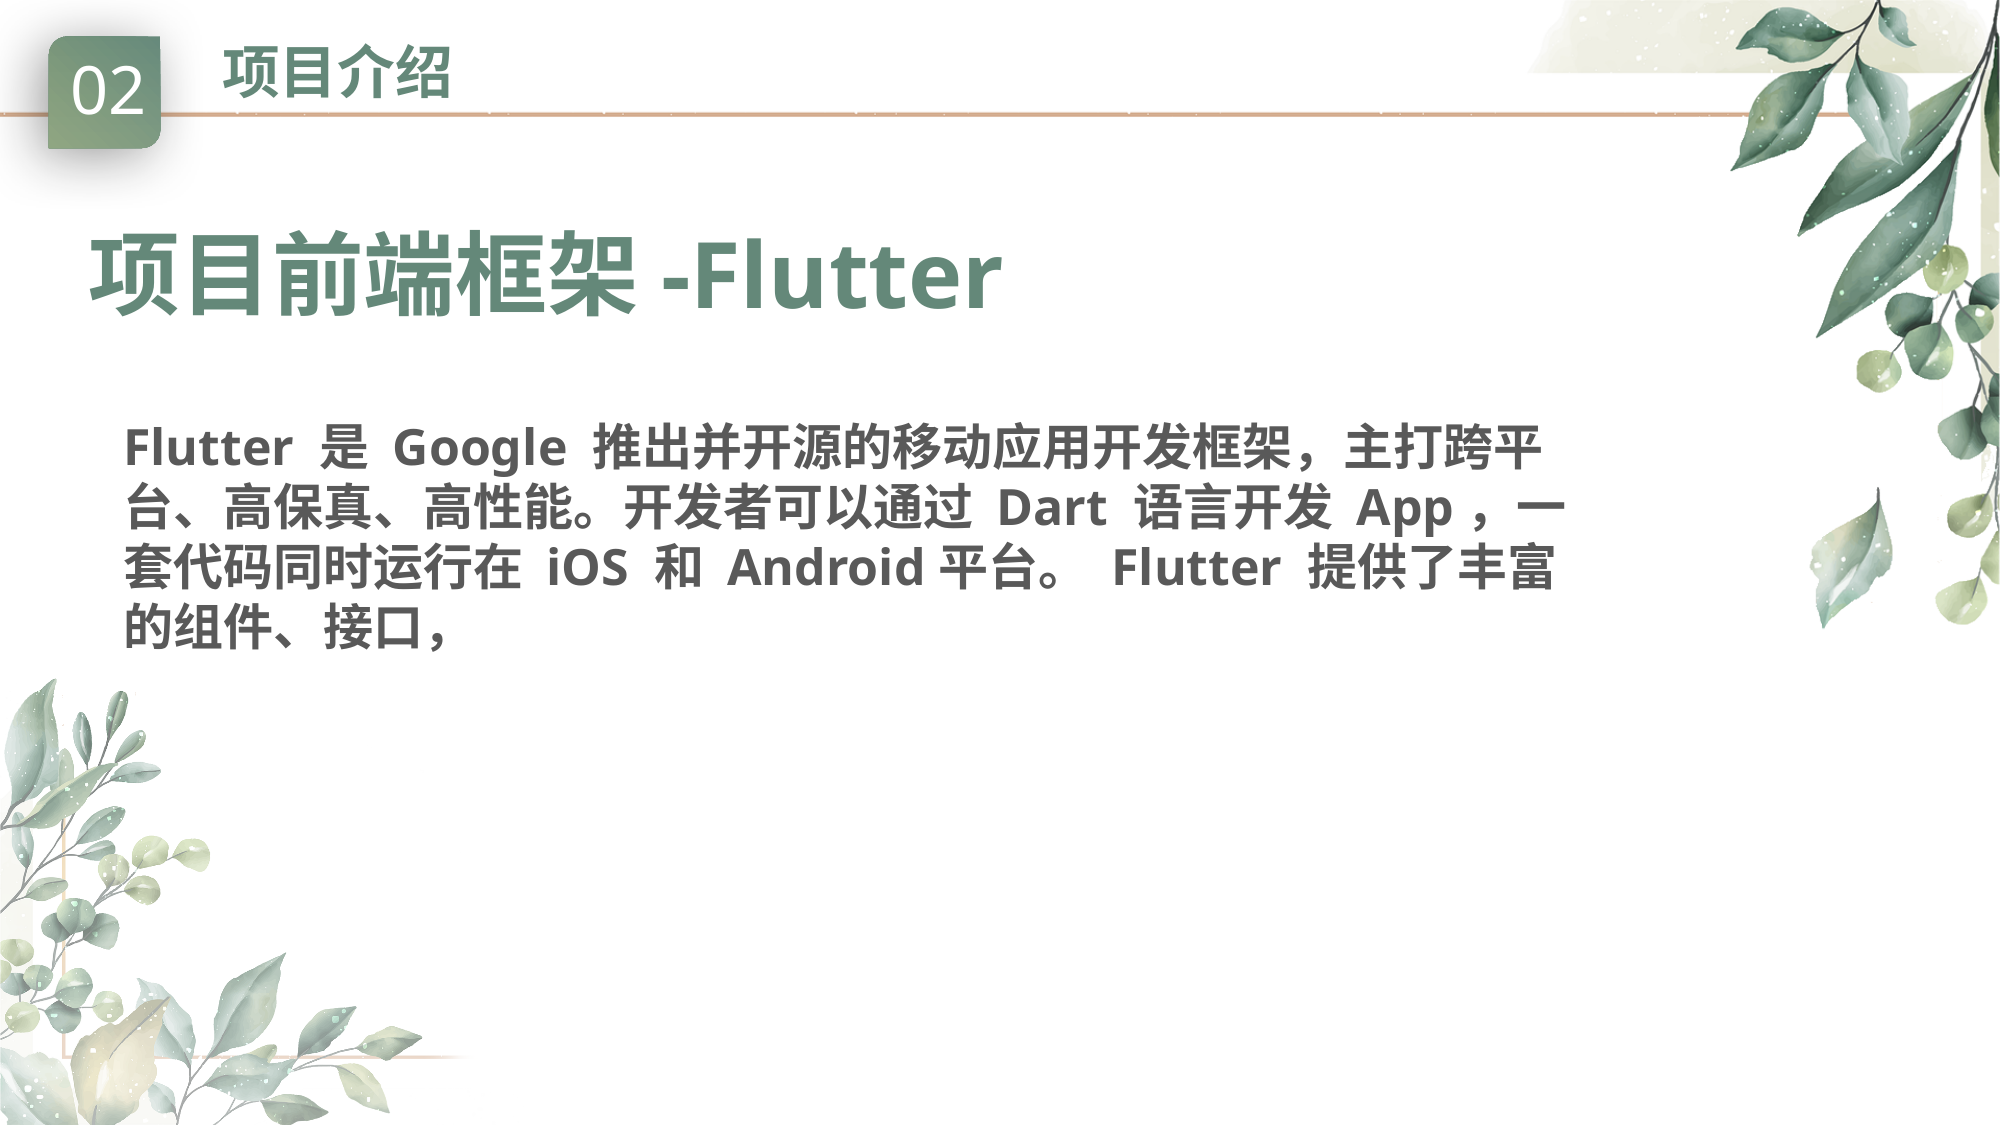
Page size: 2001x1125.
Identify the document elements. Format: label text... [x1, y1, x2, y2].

title 项目介绍 [207, 36, 1892, 114]
text_box 05 [0, 391, 2000, 490]
text_box 音乐APP很多，但功能上过于繁杂，许多页面对大部分用户来说，即使天天使用APP，也不会点击，过多、过于凌乱的页面，用户只能视而不见，只关注自己喜欢的页面。 所以我们的APP致力于一个没有杂乱而体验差的UI页面的APP，提取出用户想要的，保留用户最关心的部分，简洁的页面给人舒畅的体验 [0, 277, 2000, 376]
picture [0, 0, 2000, 155]
text_box Flutter 是 Google 推出并开源的移动应用开发框架，主打跨平台、高保真、高性能。开发者可以通过 Dart 语言开发 App，一套代码同时运行在 iOS 和 Android平台。 Flutter 提供了丰富的组件、接口， [108, 408, 1593, 1033]
text_box 02 [55, 40, 162, 136]
text_box 项目前端框架-Flutter [88, 217, 1582, 328]
